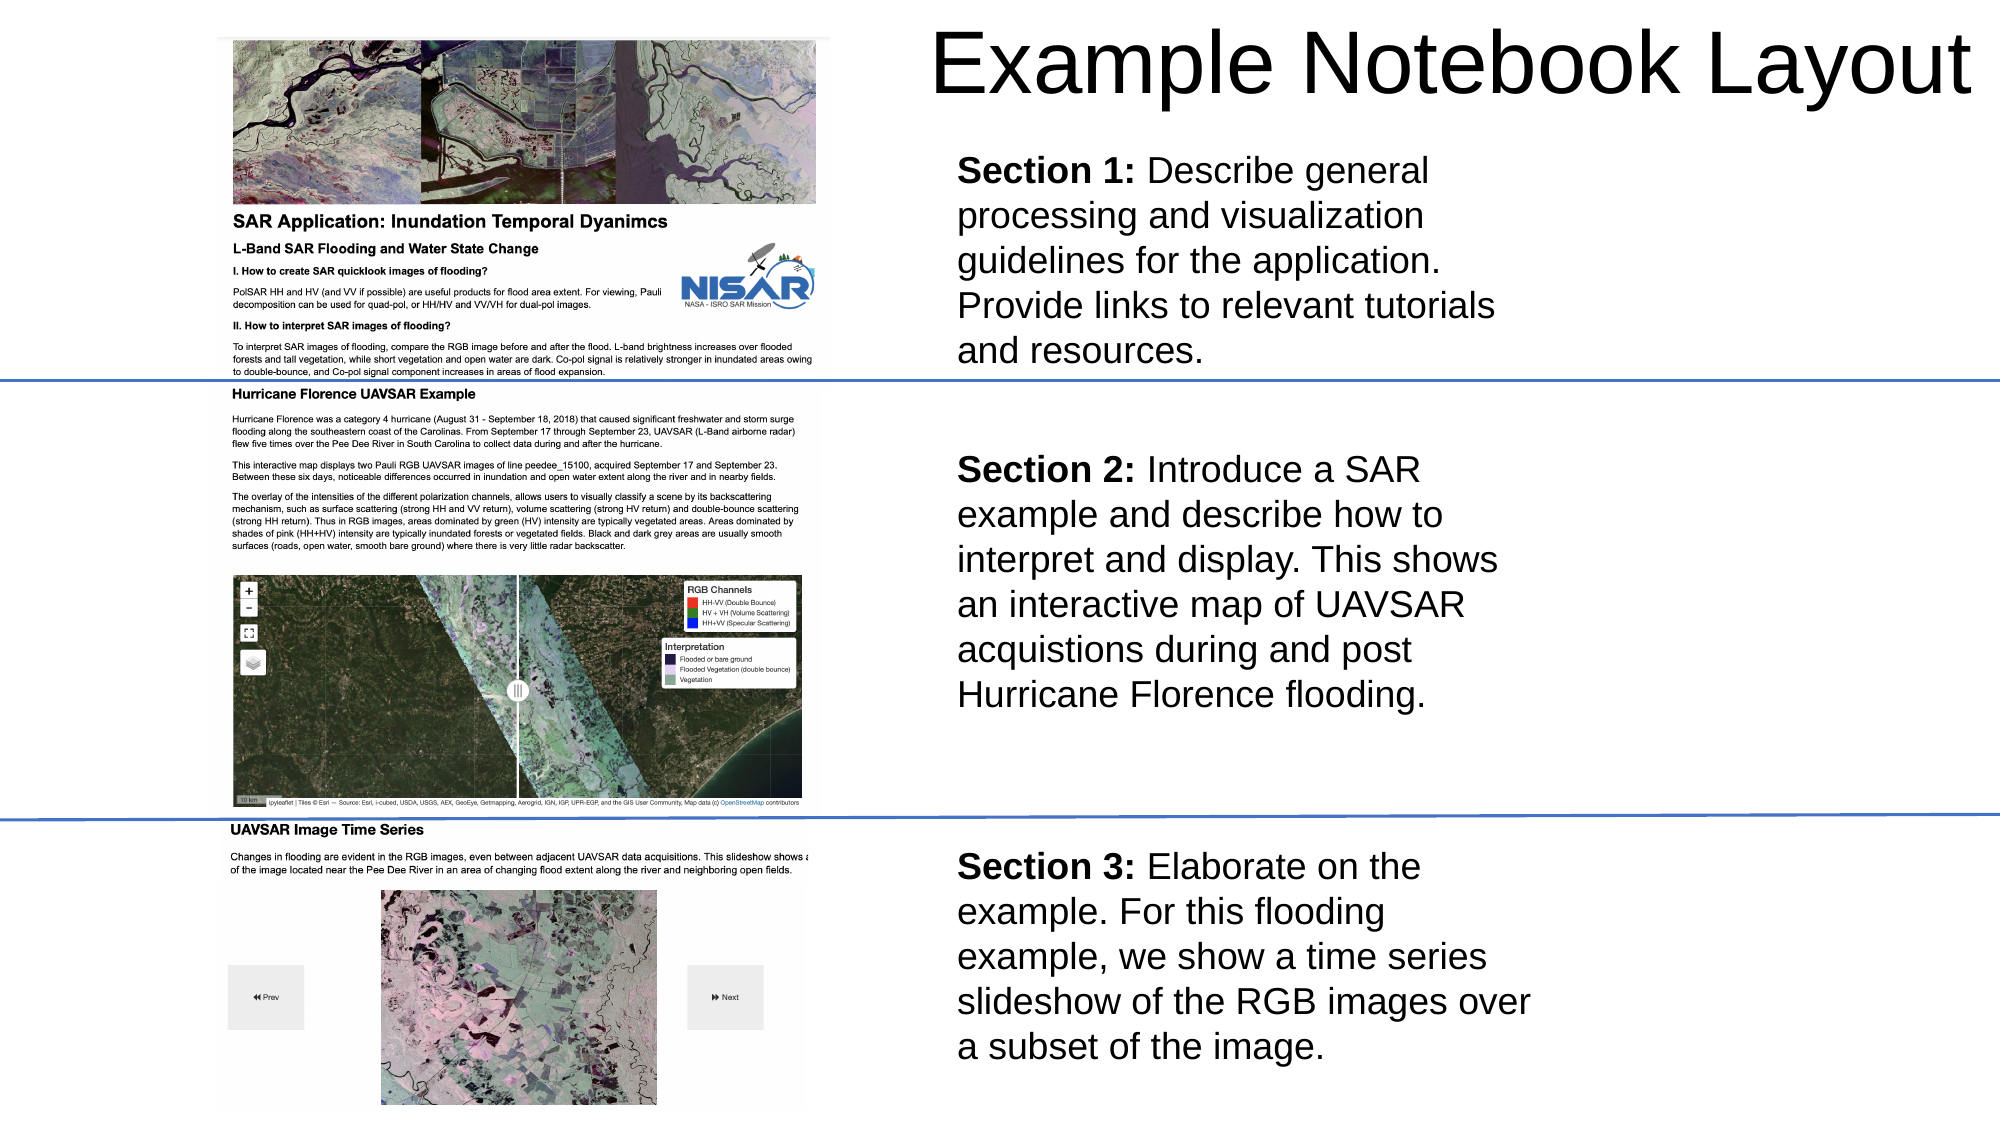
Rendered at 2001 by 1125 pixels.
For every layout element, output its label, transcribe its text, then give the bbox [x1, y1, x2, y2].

picture [216, 37, 830, 380]
picture [216, 820, 809, 1110]
text_box Section 3: Elaborate on the example. For this flooding example, we show a time series slideshow of the RGB images over a subset of the image. [942, 834, 1556, 1075]
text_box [0, 814, 2000, 820]
text_box Section 1: Describe general processing and visualization guidelines for the application. Provide links to relevant tutorials and resources. [942, 138, 1530, 378]
text_box Section 2: Introduce a SAR example and describe how to interpret and display. This shows an interactive map of UAVSAR acquistions during and post Hurricane Florence flooding. [942, 437, 1534, 722]
title Example Notebook Layout [914, 8, 2000, 122]
picture [206, 381, 830, 814]
